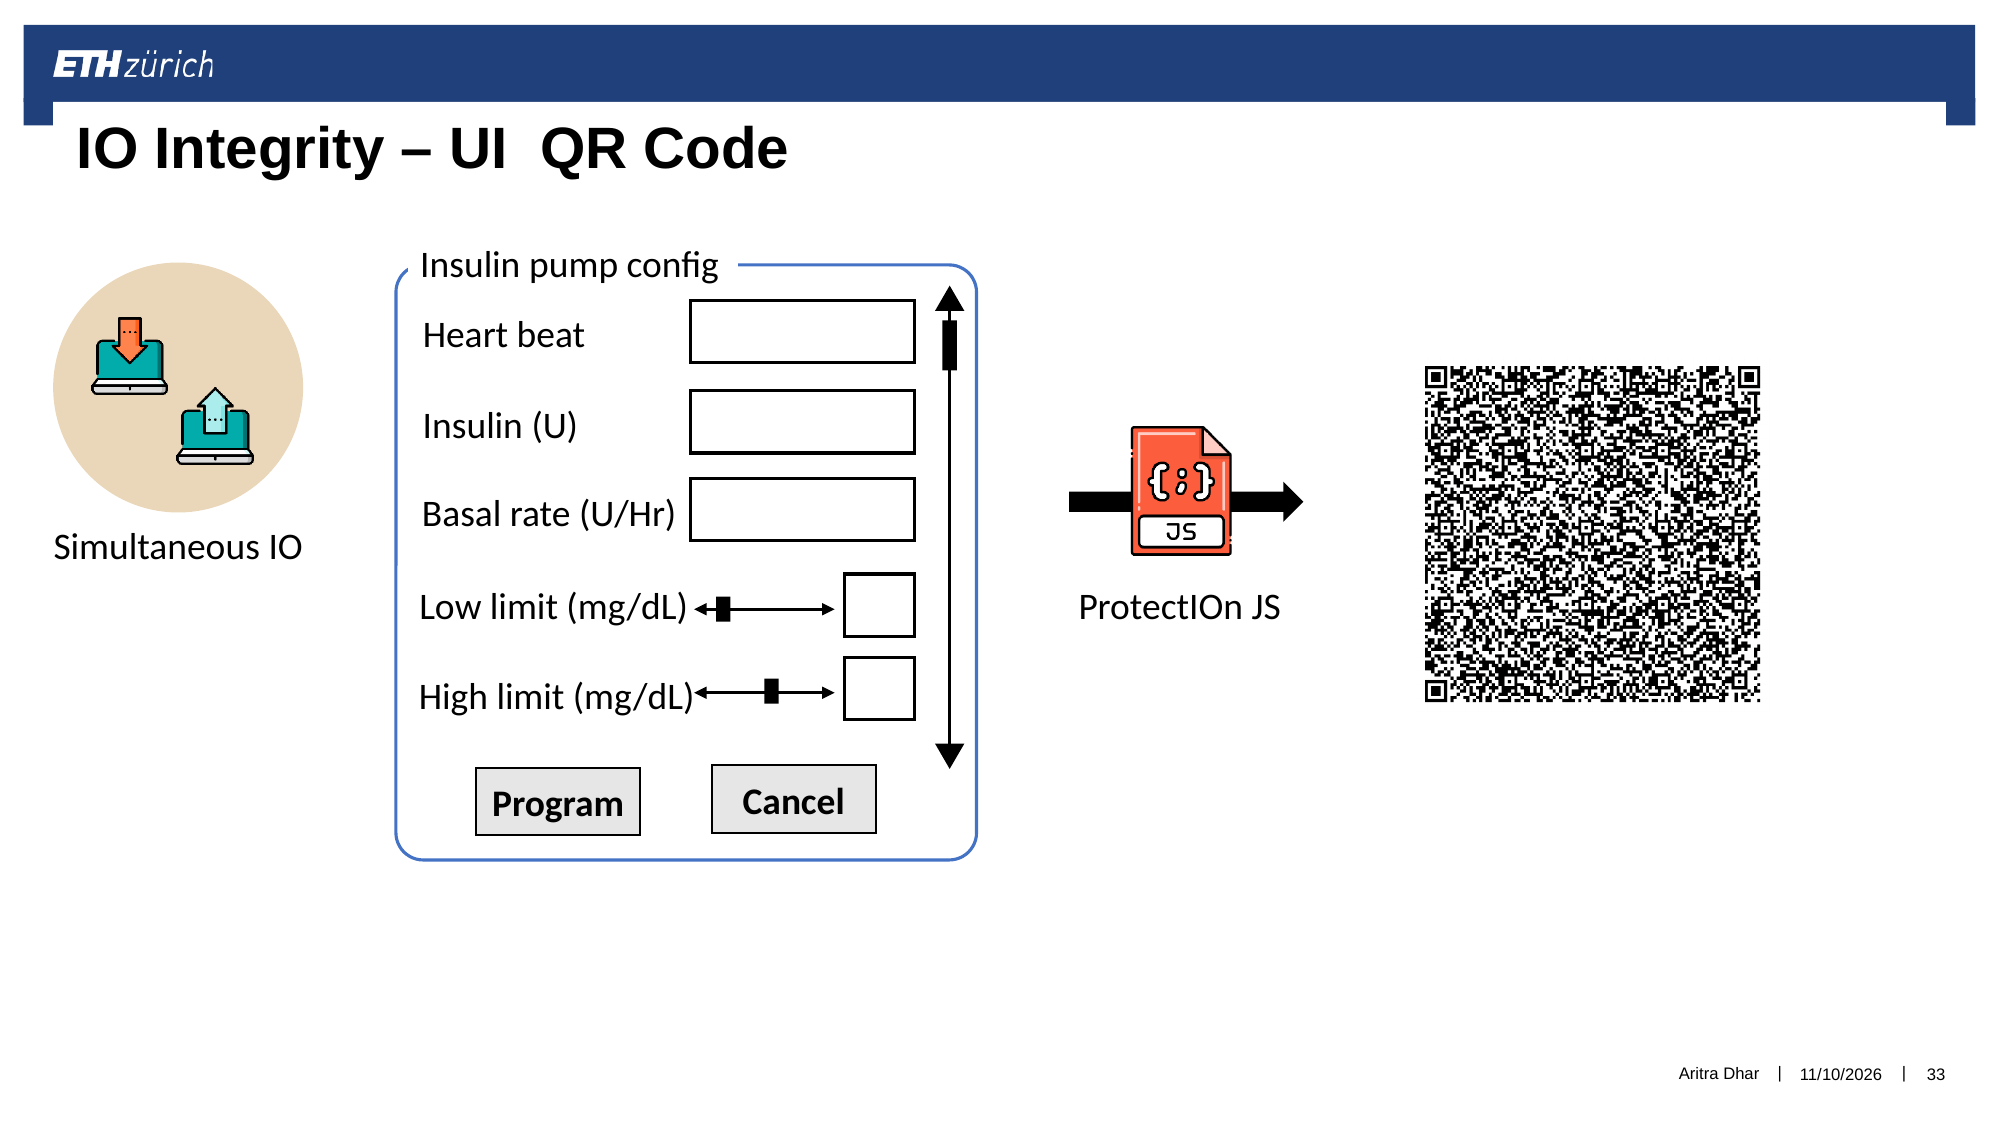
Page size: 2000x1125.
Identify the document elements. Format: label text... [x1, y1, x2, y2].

text_box [762, 677, 781, 691]
text_box High limit (mg/dL) [404, 664, 710, 725]
text_box [844, 657, 915, 720]
text_box [690, 390, 915, 453]
footer Aritra Dhar [999, 1034, 1760, 1111]
text_box [714, 618, 732, 624]
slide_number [1790, 1034, 1892, 1112]
text_box Simultaneous IO [38, 514, 318, 575]
text_box Heart beat [408, 303, 601, 363]
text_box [52, 262, 304, 513]
text_box Insulin pump config [405, 232, 735, 293]
text_box Program [476, 767, 640, 835]
text_box [844, 573, 915, 637]
text_box [714, 595, 732, 608]
text_box Low limit (mg/dL) [404, 574, 704, 634]
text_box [1063, 424, 1299, 636]
text_box [690, 300, 915, 363]
text_box [940, 318, 945, 373]
text_box [955, 318, 959, 373]
text_box [690, 478, 915, 541]
text_box [933, 283, 967, 314]
picture [1415, 356, 1770, 712]
text_box Cancel [711, 765, 876, 833]
slide_number 33 [1906, 1034, 1966, 1112]
text_box Basal rate (U/Hr) [407, 481, 692, 541]
text_box [395, 264, 977, 860]
text_box [933, 741, 967, 771]
text_box [762, 700, 781, 706]
text_box Insulin (U) [408, 393, 594, 454]
